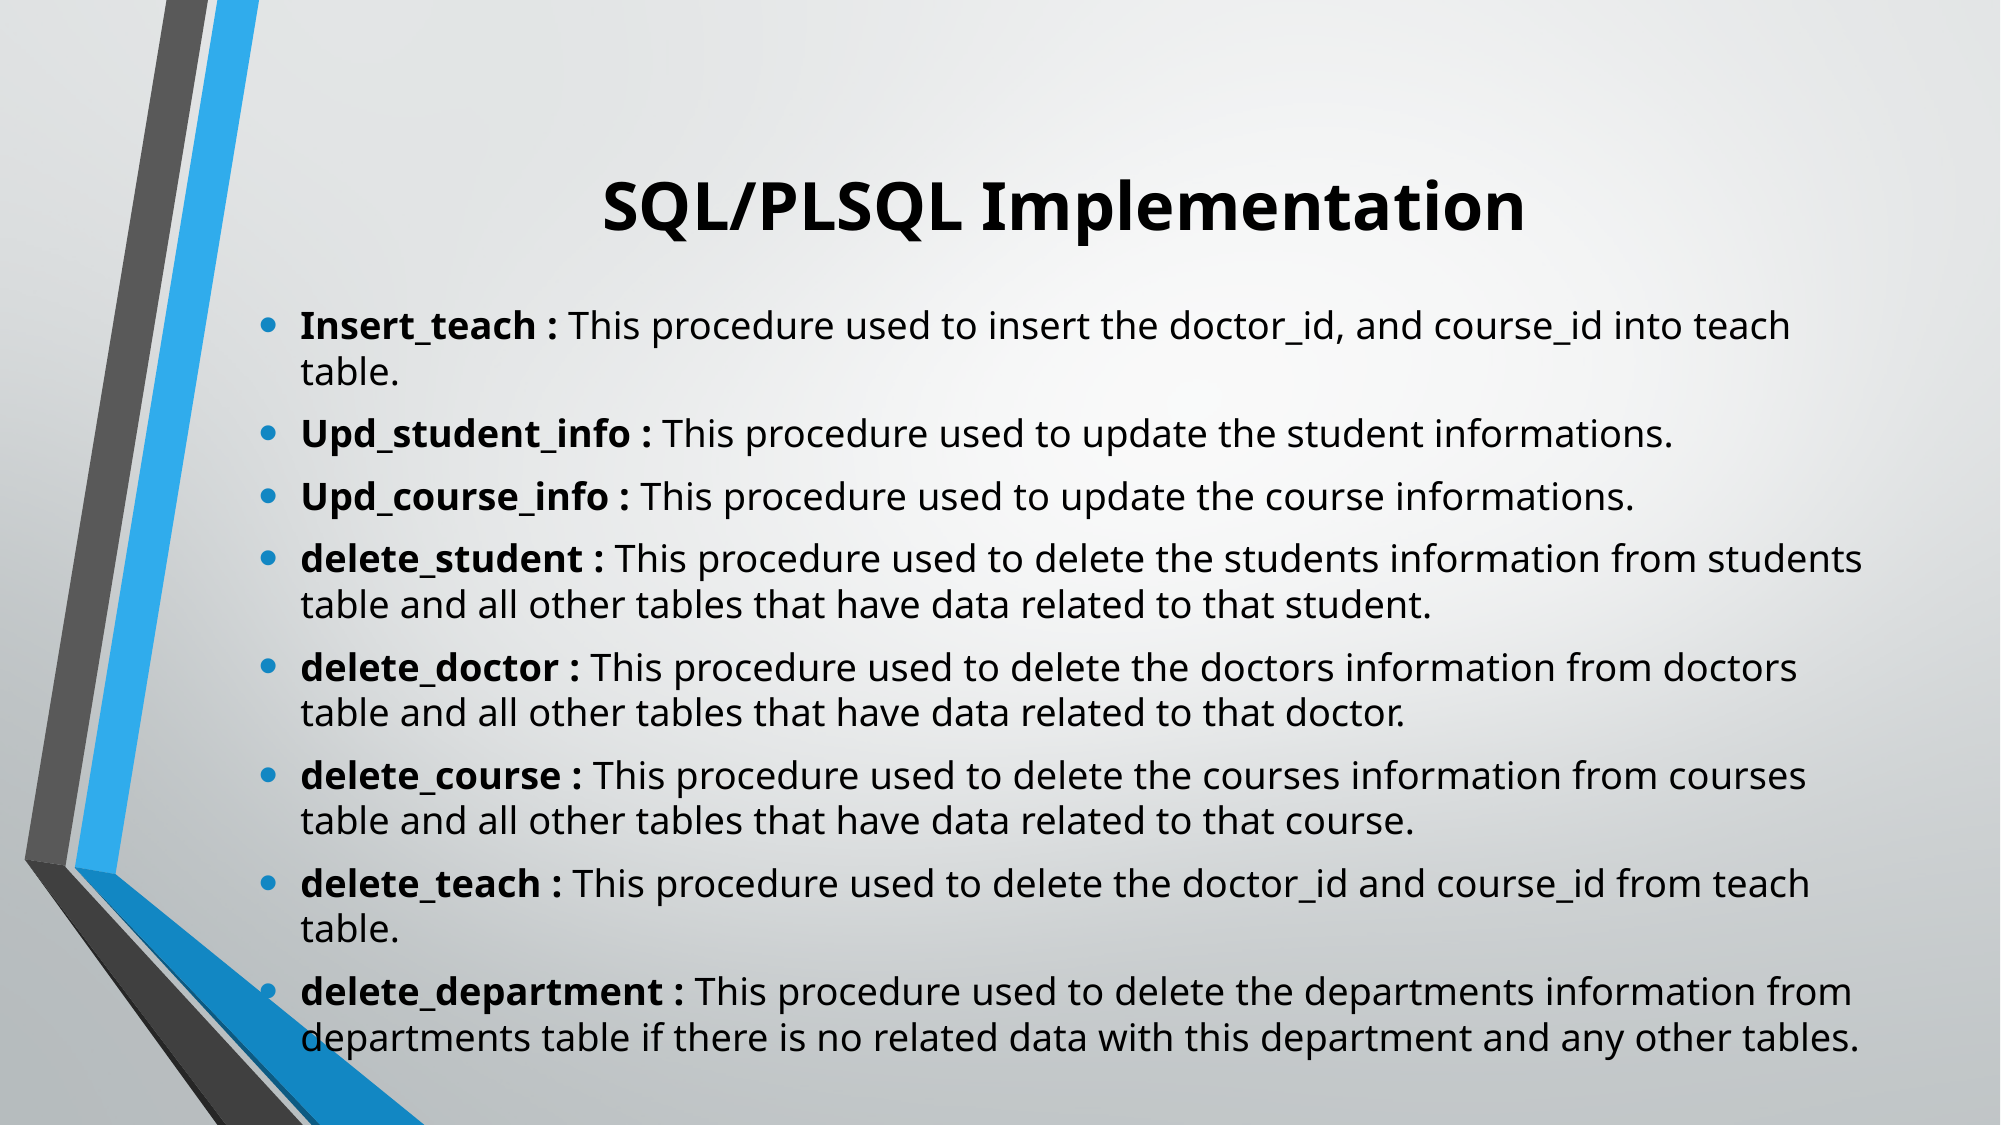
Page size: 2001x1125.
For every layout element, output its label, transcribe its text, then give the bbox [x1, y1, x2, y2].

title SQL/PLSQL Implementation [243, 112, 1887, 294]
list Insert_teach : This procedure used to insert the doctor_id, and course_id into teach table. Upd_student_info : This procedure used to update the student informations. Upd_course_info : This procedure used to update the course informations. delete_student : This procedure used to delete the students information from students table and all other tables that have data related to that student. delete_doctor : This procedure used to delete the doctors information from doctors table and all other tables that have data related to that doctor. delete_course : This procedure used to delete the courses information from courses table and all other tables that have data related to that course. delete_teach : This procedure used to delete the doctor_id and course_id from teach table. delete_department : This procedure used to delete the departments information from departments table if there is no related data with this department and any other tables. [243, 294, 1887, 1091]
